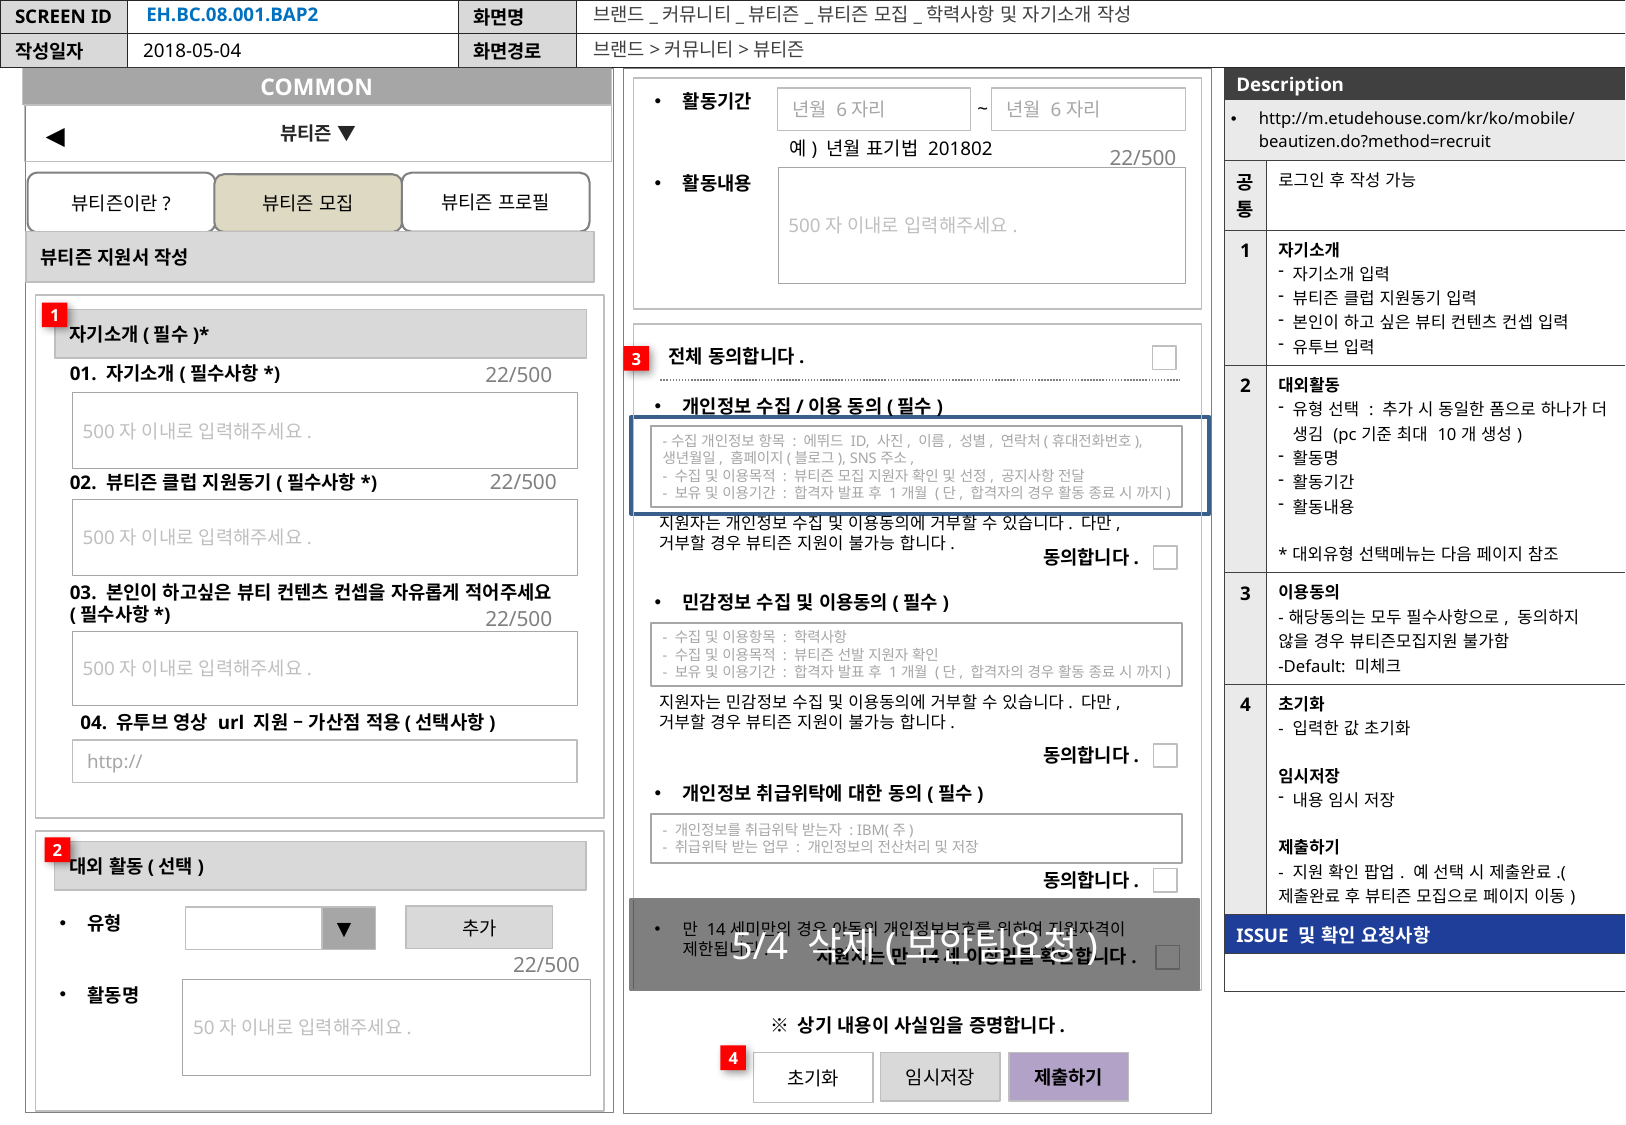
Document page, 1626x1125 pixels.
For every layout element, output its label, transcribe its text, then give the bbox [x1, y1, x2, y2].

text_box 03. 본인이 하고싶은 뷰티 컨텐츠 컨셉을 자유롭게 적어주세요 (필수사항*) [55, 573, 578, 633]
text_box 22/500 [470, 598, 567, 639]
text_box [1151, 344, 1178, 372]
text_box - 개인정보를 취급위탁 받는자 : IBM(주) - 취급위탁 받는 업무 : 개인정보의 전산처리 및 저장 [649, 812, 1185, 865]
text_box 활동기간 [639, 81, 793, 120]
text_box 5/4 삭제(보안팀요청) [628, 897, 1201, 992]
text_box [24, 67, 616, 1115]
table_cell 4 [1225, 685, 1266, 914]
text_box 자기소개(필수)* [53, 308, 589, 360]
text_box 뷰티즌 ▼ [22, 103, 614, 163]
table_cell ISSUE 및 확인 요청사항 [1225, 915, 1625, 953]
text_box ◀ [26, 112, 84, 158]
text_box 22/500 [470, 354, 567, 395]
text_box ※ 상기 내용이 사실임을 증명합니다. [636, 1006, 1199, 1045]
text_box 22/500 [1094, 137, 1192, 178]
list EH.BC.08.001.BAP2 [131, 2, 459, 32]
text_box 뷰티즌 프로필 [399, 170, 592, 230]
text_box 500자 이내로 입력해주세요. [70, 629, 579, 703]
text_box 개인정보 수집/이용 동의(필수) [639, 386, 971, 425]
text_box COMMON [20, 66, 614, 107]
table_cell 대외활동 유형 선택 : 추가 시 동일한 폼으로 하나가 더 생김 (pc기준 최대 10개 생성) 활동명 활동기간 활동내용 *대외유형 선택메뉴는 다음 페이지 참조 [1267, 366, 1625, 572]
list 브랜드_커뮤니티_뷰티즌_뷰티즌 모집_학력사항 및 자기소개 작성 [578, 2, 1618, 29]
table_cell 3 [1225, 573, 1266, 684]
table_cell 로그인 후 작성 가능 [1267, 161, 1625, 230]
table_cell 2 [1225, 366, 1266, 572]
table_cell http://m.etudehouse.com/kr/ko/mobile/beautizen.do?method=recruit [1225, 100, 1625, 160]
text_box [1204, 415, 1211, 516]
text_box http:// [70, 738, 579, 785]
text_box 지원자는 민감정보 수집 및 이용동의에 거부할 수 있습니다. 다만, 거부할 경우 뷰티즌 지원이 불가능 합니다. [644, 684, 1188, 740]
text_box 4 [720, 1045, 746, 1071]
text_box 개인정보 취급위탁에 대한 동의(필수) [639, 774, 1020, 812]
table_cell 공통 [1225, 161, 1266, 230]
text_box 500자 이내로 입력해주세요. [776, 165, 1188, 286]
text_box -수집 개인정보 항목 : 에뛰드 ID, 사진, 이름, 성별, 연락처(휴대전화번호), 생년월일, 홈페이지(블로그), SNS주소, - 수집 및 이용목적 : 뷰티즌 모집 지원자 확인 및 선정, 공지사항 전달 - 보유 및 이용기간 : 합격자 발표 후 1개월 (단, 합격자의 경우 활동 종료 시 까지) [649, 424, 1185, 505]
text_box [993, 860, 1178, 899]
list 브랜드>커뮤니티>뷰티즌 [578, 36, 1618, 63]
text_box [34, 829, 606, 1113]
text_box 년월 6자리 [775, 86, 973, 129]
text_box 500자 이내로 입력해주세요. [70, 390, 579, 471]
table_cell 초기화 - 입력한 값 초기화 임시저장 내용 임시 저장 제출하기 - 지원 확인 팝업. 예 선택 시 제출완료.(제출완료 후 뷰티즌 모집으로 페이지 이동) [1267, 685, 1625, 914]
text_box - 수집 및 이용항목 : 학력사항 - 수집 및 이용목적 : 뷰티즌 선발 지원자 확인 - 보유 및 이용기간 : 합격자 발표 후 1개월 (단, 합격자의 경우 활동 종료 시 까지) [649, 621, 1185, 684]
text_box 전체 동의합니다. [653, 337, 1132, 375]
text_box 2018-05-04 [128, 38, 257, 62]
text_box 1 [41, 302, 68, 328]
text_box 활동내용 [639, 164, 781, 202]
text_box 뷰티즌 모집 [212, 172, 402, 230]
text_box [34, 293, 606, 820]
text_box 제출하기 [1007, 1050, 1131, 1103]
text_box 3 [623, 346, 650, 371]
text_box 01. 자기소개(필수사항*) [55, 354, 316, 392]
text_box 초기화 [751, 1051, 875, 1104]
text_box [621, 67, 1213, 1116]
text_box 민감정보 수집 및 이용동의(필수) [639, 583, 1020, 621]
text_box [631, 322, 1204, 911]
text_box 02. 뷰티즌 클럽 지원동기(필수사항*) [55, 463, 471, 502]
text_box 예) 년월 표기법 201802 [775, 129, 1030, 165]
text_box 22/500 [475, 460, 572, 501]
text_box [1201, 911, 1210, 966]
table_cell 이용동의 -해당동의는 모두 필수사항으로, 동의하지 않을 경우 뷰티즌모집지원 불가함 -Default: 미체크 [1267, 573, 1625, 684]
text_box 지원자는 개인정보 수집 및 이용동의에 거부할 수 있습니다. 다만, 거부할 경우 뷰티즌 지원이 불가능 합니다. [644, 505, 1188, 561]
text_box 년월 6자리 [990, 86, 1188, 133]
table_cell 1 [1225, 231, 1266, 365]
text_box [993, 538, 1178, 577]
table_cell [1225, 954, 1625, 991]
text_box 뷰티즌이란? [25, 170, 215, 230]
text_box [631, 76, 1204, 311]
text_box 04. 유투브 영상 url 지원 – 가산점 적용(선택사항) [65, 703, 588, 741]
text_box ~ [962, 89, 1089, 127]
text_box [993, 735, 1178, 775]
text_box 뷰티즌 지원서 작성 [24, 230, 596, 284]
text_box 임시저장 [878, 1050, 1002, 1103]
table_header Description [1225, 69, 1625, 99]
text_box 500자 이내로 입력해주세요. [70, 497, 579, 577]
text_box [740, 937, 1181, 976]
table_cell 자기소개 자기소개 입력 뷰티즌 클럽 지원동기 입력 본인이 하고 싶은 뷰티 컨텐츠 컨셉 입력 유투브 입력 [1267, 231, 1625, 365]
